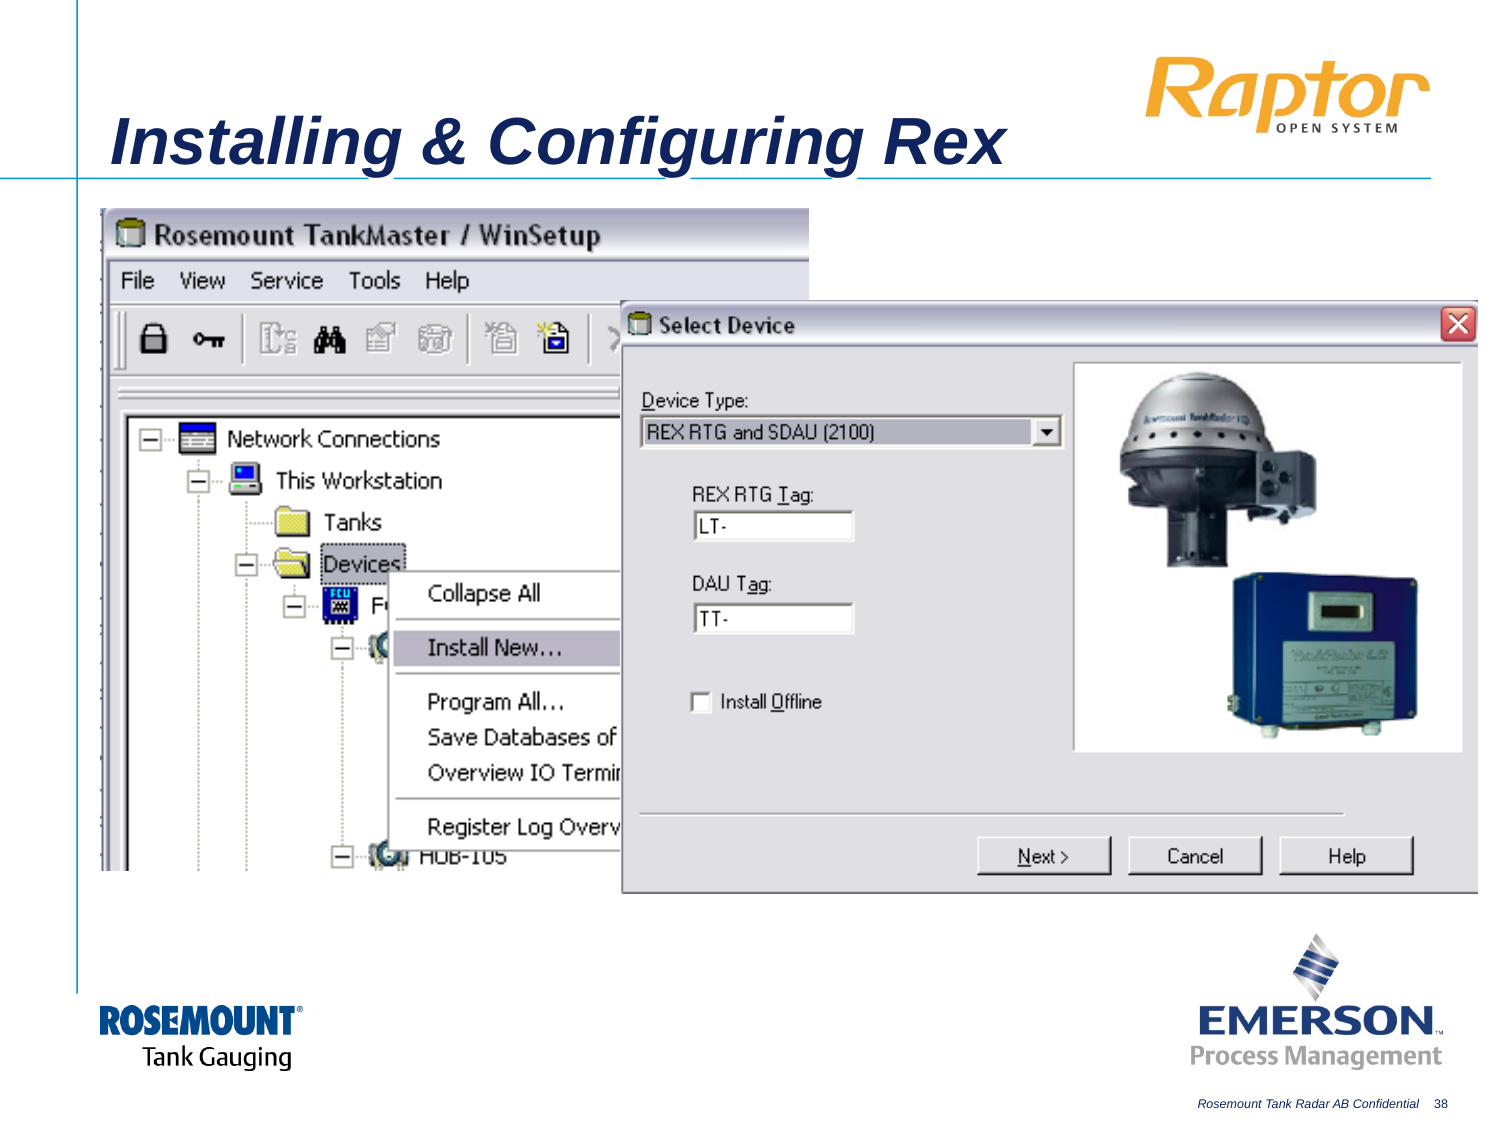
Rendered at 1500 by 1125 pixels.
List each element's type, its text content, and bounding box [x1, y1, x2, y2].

slide_number 38 [1412, 1095, 1449, 1109]
picture [1173, 905, 1461, 1098]
picture [1139, 54, 1436, 135]
picture [100, 207, 1479, 894]
title Installing & Configuring Rex [95, 66, 1342, 186]
picture [100, 1005, 303, 1071]
